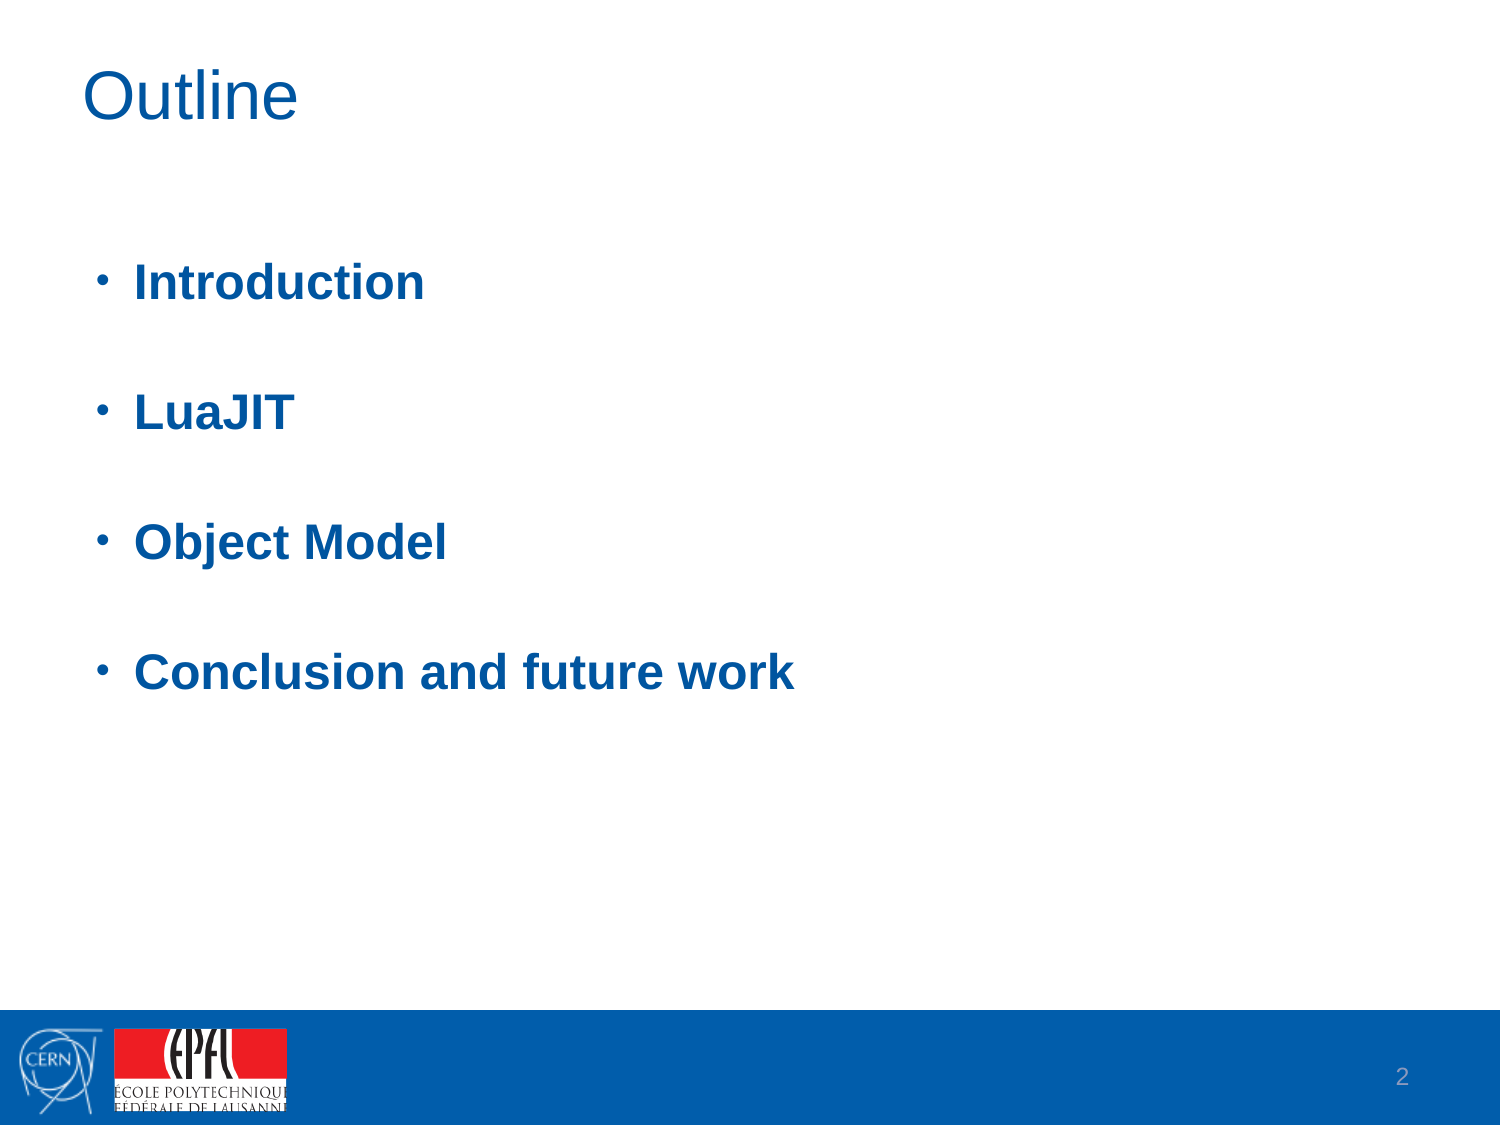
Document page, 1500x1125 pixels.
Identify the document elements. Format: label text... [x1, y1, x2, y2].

list Introduction LuaJIT Object Model Conclusion and future work [75, 181, 1425, 984]
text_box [113, 1028, 288, 1112]
slide_number 2 [1342, 1045, 1425, 1105]
title Outline [75, 38, 1425, 146]
